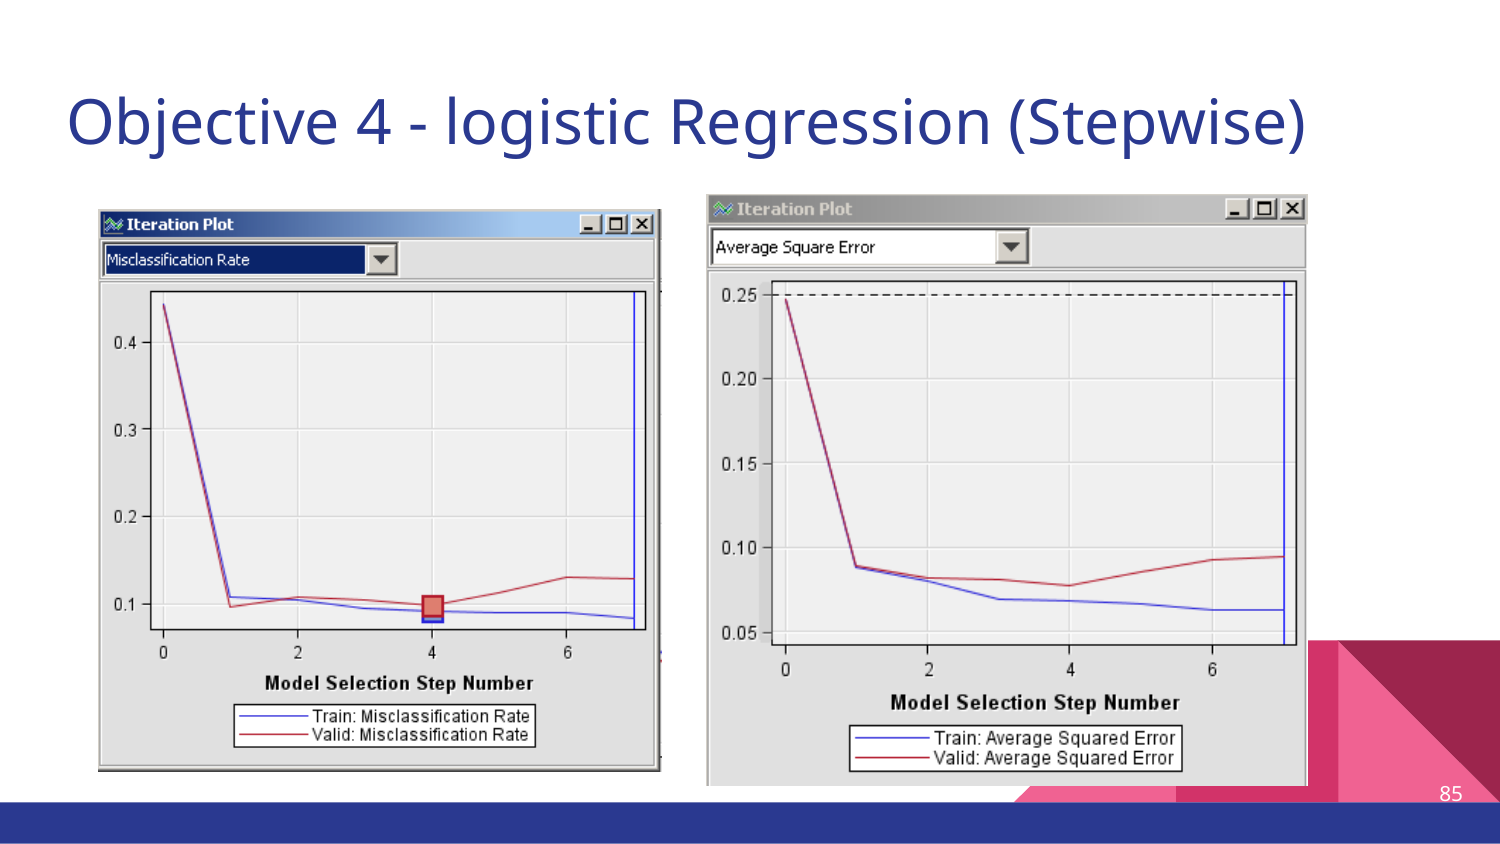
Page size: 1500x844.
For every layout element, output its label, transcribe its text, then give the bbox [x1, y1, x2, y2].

picture [98, 209, 662, 772]
slide_number 85 [1387, 762, 1478, 828]
picture [706, 194, 1308, 787]
title Objective 4 - logistic Regression (Stepwise) [51, 67, 1449, 167]
